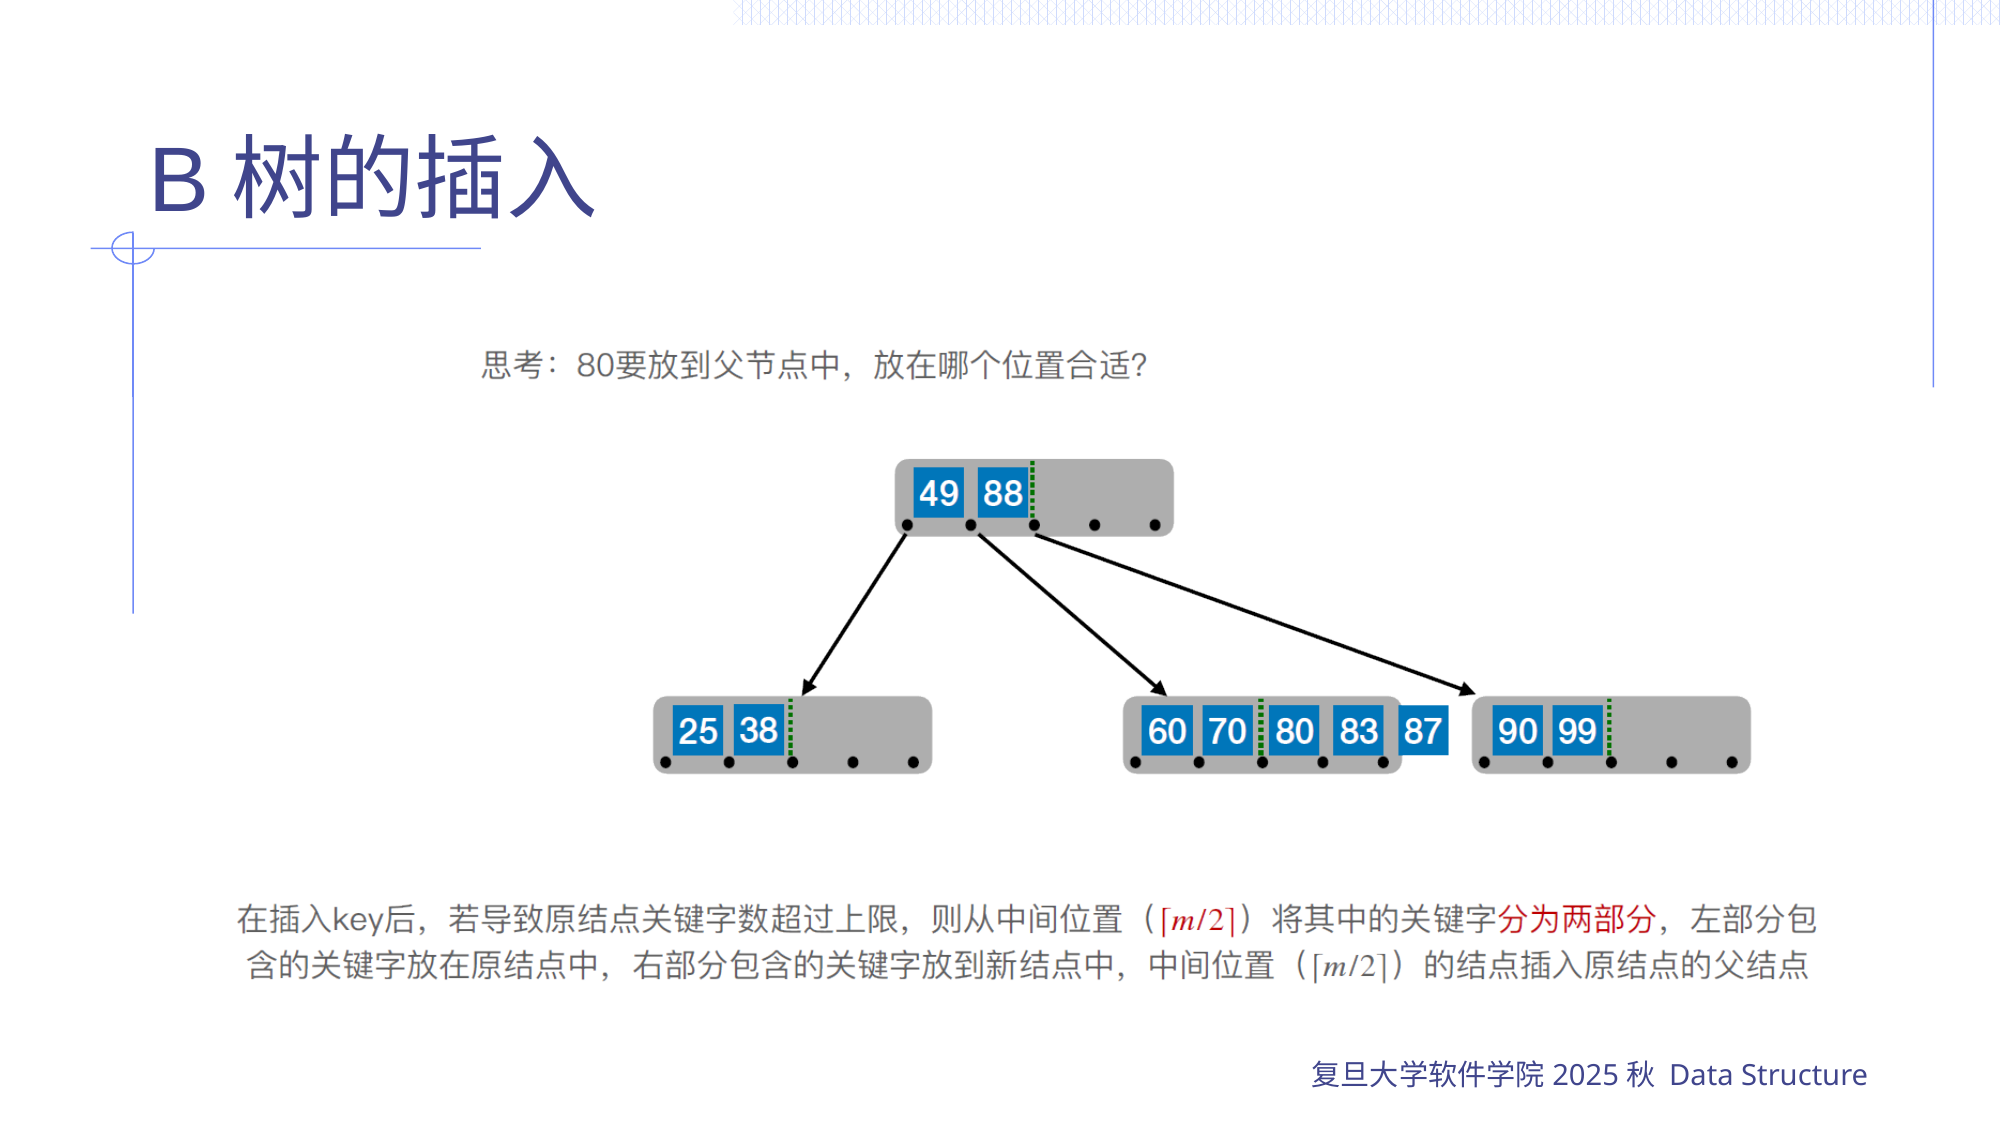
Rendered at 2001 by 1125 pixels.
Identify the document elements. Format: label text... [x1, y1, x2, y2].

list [218, 312, 1849, 988]
title B树的插入 [133, 50, 1834, 238]
